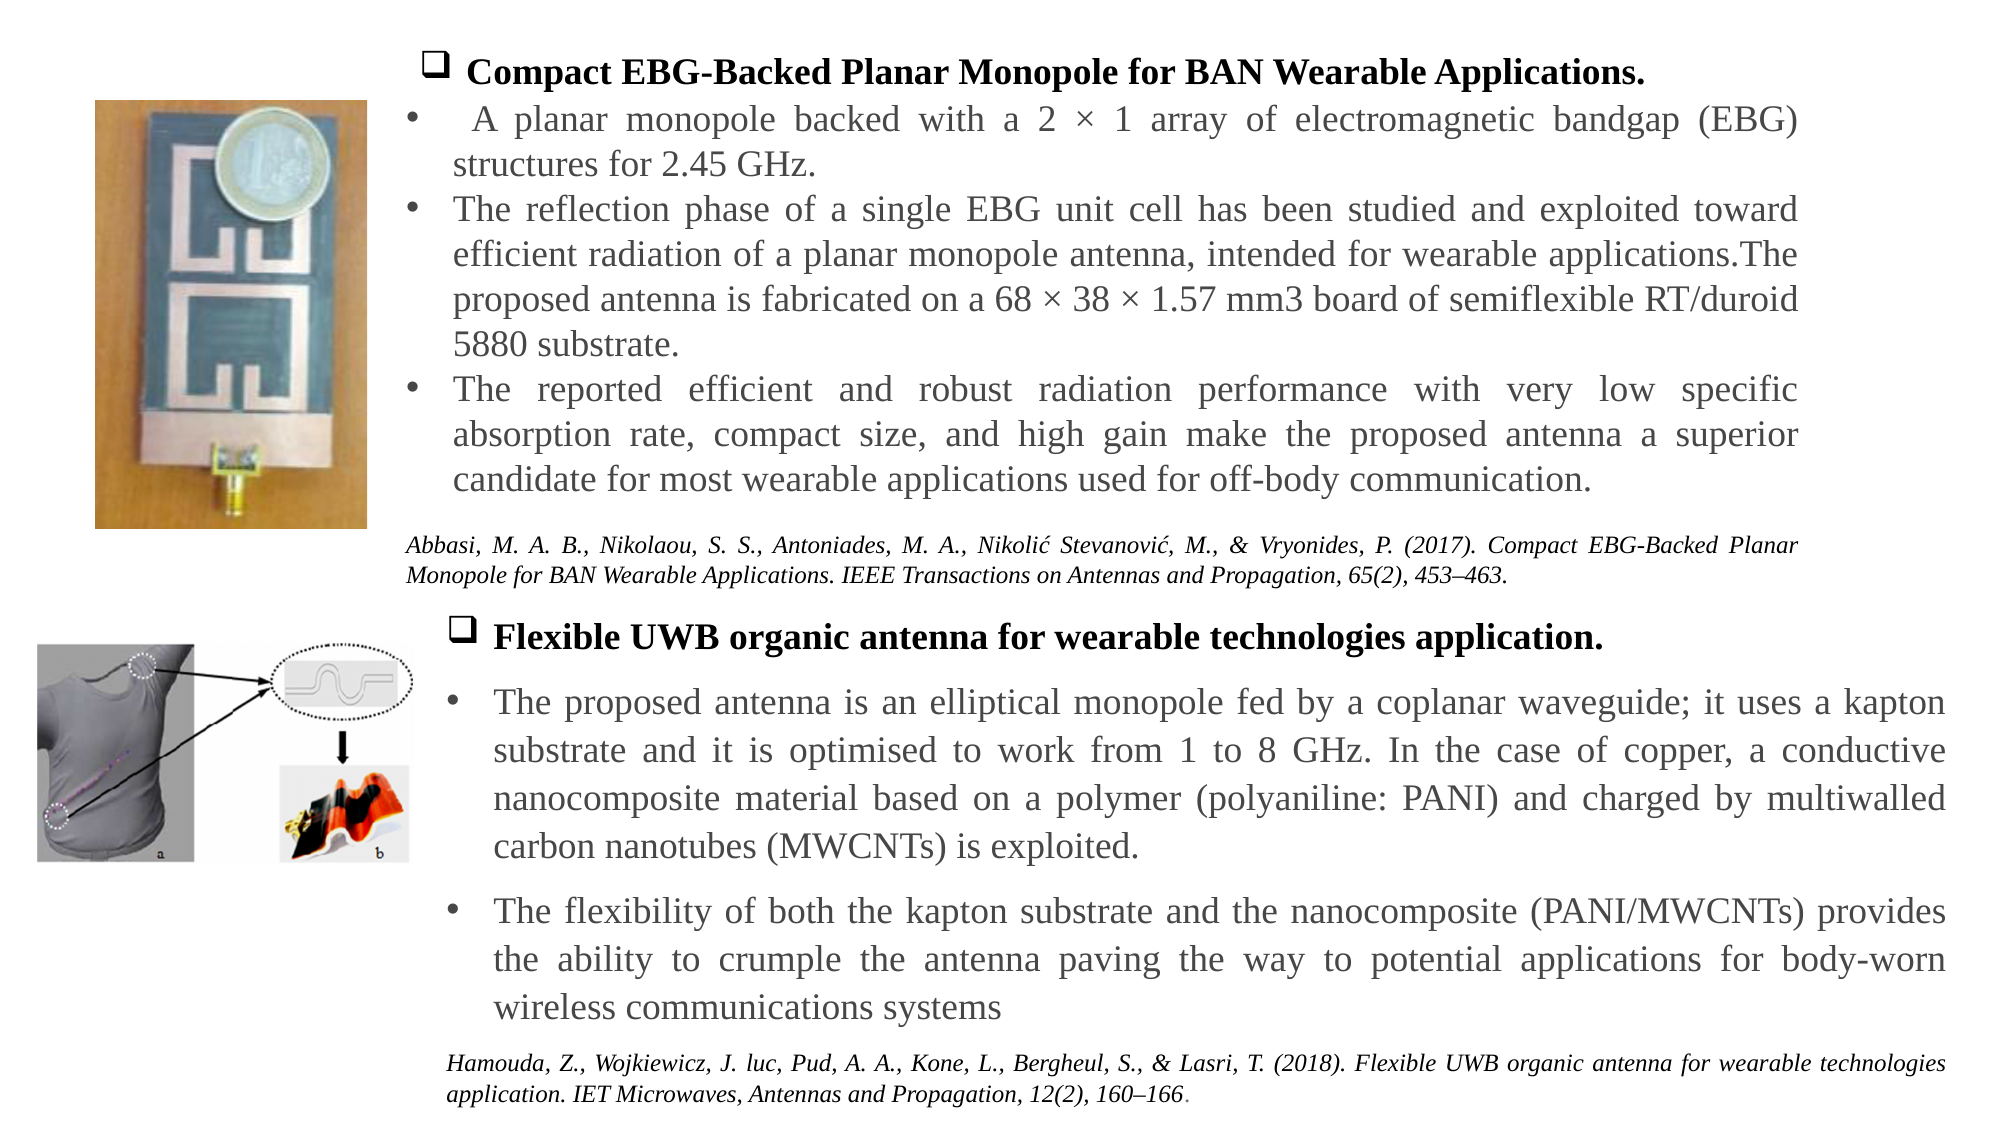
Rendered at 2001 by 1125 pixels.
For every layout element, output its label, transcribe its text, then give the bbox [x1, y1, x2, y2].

picture [36, 642, 414, 864]
picture [95, 100, 368, 529]
text_box A planar monopole backed with a 2 × 1 array of electromagnetic bandgap (EBG) structures for 2.45 GHz. The reflection phase of a single EBG unit cell has been studied and exploited toward efficient radiation of a planar monopole antenna, intended for wearable applications.The proposed antenna is fabricated on a 68 × 38 × 1.57 mm3 board of semiflexible RT/duroid 5880 substrate. The reported efficient and robust radiation performance with very low specific absorption rate, compact size, and high gain make the proposed antenna a superior candidate for most wearable applications used for off-body communication. Abbasi, M. A. B., Nikolaou, S. S., Antoniades, M. A., Nikolić Stevanović, M., & Vryonides, P. (2017). Compact EBG-Backed Planar Monopole for BAN Wearable Applications. IEEE Transactions on Antennas and Propagation, 65(2), 453–463. [391, 86, 1815, 597]
text_box Compact EBG-Backed Planar Monopole for BAN Wearable Applications. [367, 37, 1839, 165]
text_box Flexible UWB organic antenna for wearable technologies application. The proposed antenna is an elliptical monopole fed by a coplanar waveguide; it uses a kapton substrate and it is optimised to work from 1 to 8 GHz. In the case of copper, a conductive nanocomposite material based on a polymer (polyaniline: PANI) and charged by multiwalled carbon nanotubes (MWCNTs) is exploited. The flexibility of both the kapton substrate and the nanocomposite (PANI/MWCNTs) provides the ability to crumple the antenna paving the way to potential applications for body-worn wireless communications systems Hamouda, Z., Wojkiewicz, J. luc, Pud, A. A., Kone, L., Bergheul, S., & Lasri, T. (2018). Flexible UWB organic antenna for wearable technologies application. IET Microwaves, Antennas and Propagation, 12(2), 160–166. [394, 601, 1963, 1116]
